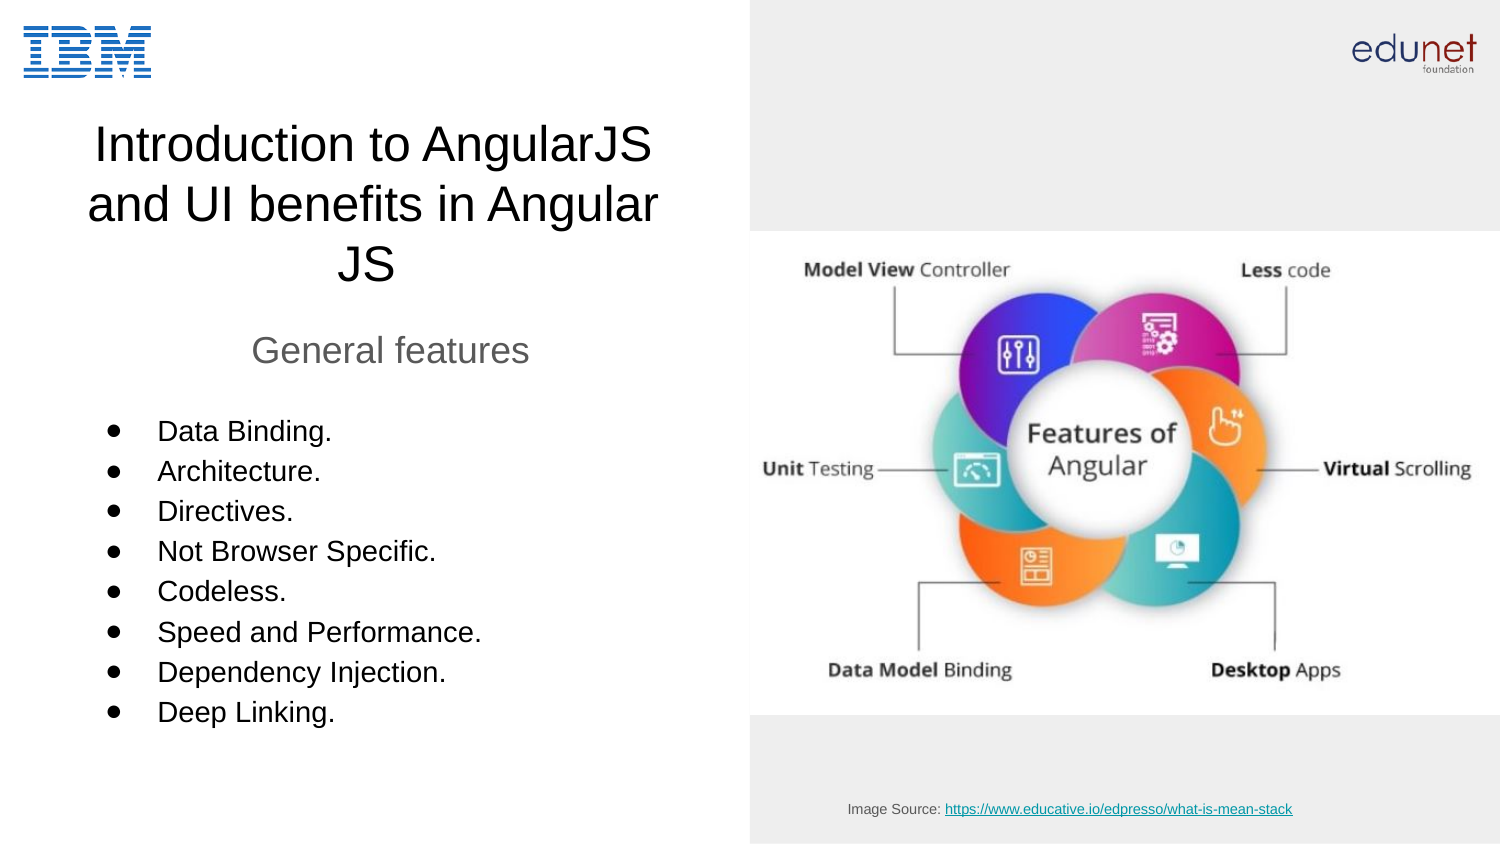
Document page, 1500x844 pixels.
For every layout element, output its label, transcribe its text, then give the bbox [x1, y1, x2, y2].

subtitle General features [58, 295, 723, 401]
picture [749, 230, 1500, 715]
list Image Source: https://www.educative.io/edpresso/what-is-mean-stack [832, 782, 1390, 812]
list Data Binding. Architecture. Directives. Not Browser Specific. Codeless. Speed and Performance. Dependency Injection. Deep Linking. [67, 399, 697, 782]
title Introduction to AngularJS and UI benefits in Angular JS [41, 117, 706, 287]
picture [1350, 26, 1480, 78]
picture [23, 26, 151, 78]
